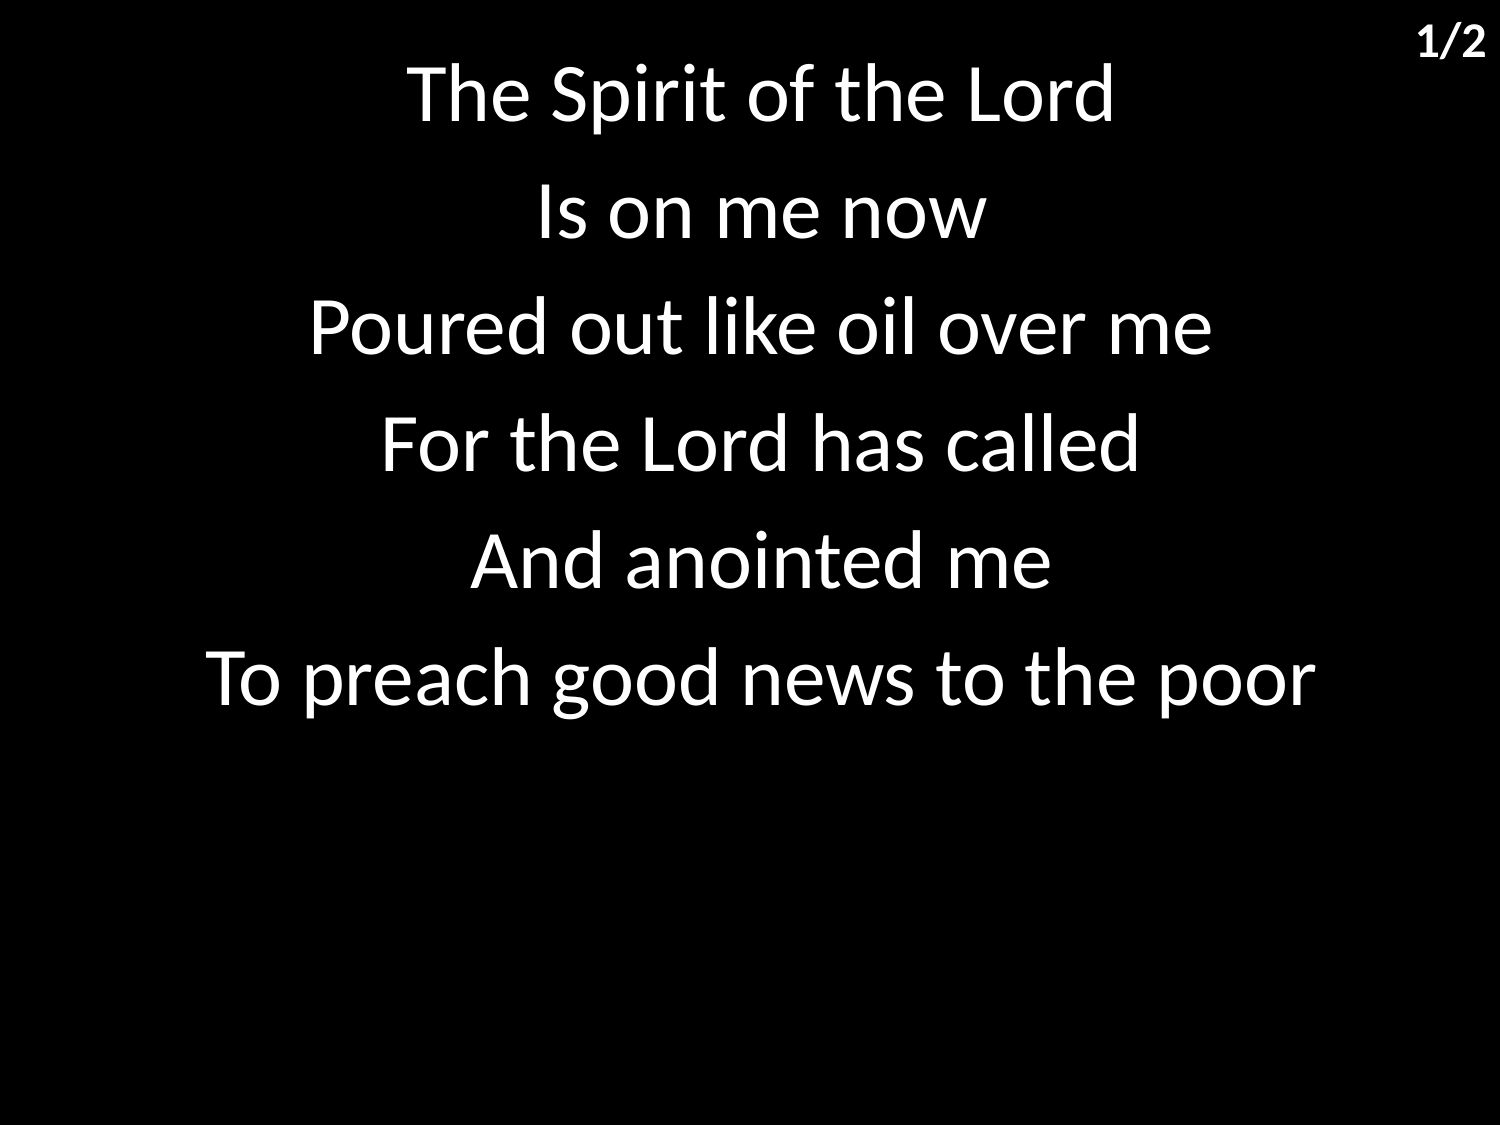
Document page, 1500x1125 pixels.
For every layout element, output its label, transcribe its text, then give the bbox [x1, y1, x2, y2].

subtitle The Spirit of the Lord Is on me now Poured out like oil over me For the Lord has called And anointed me To preach good news to the poor [53, 30, 1471, 1094]
text_box 1/2 [1399, 0, 1500, 75]
